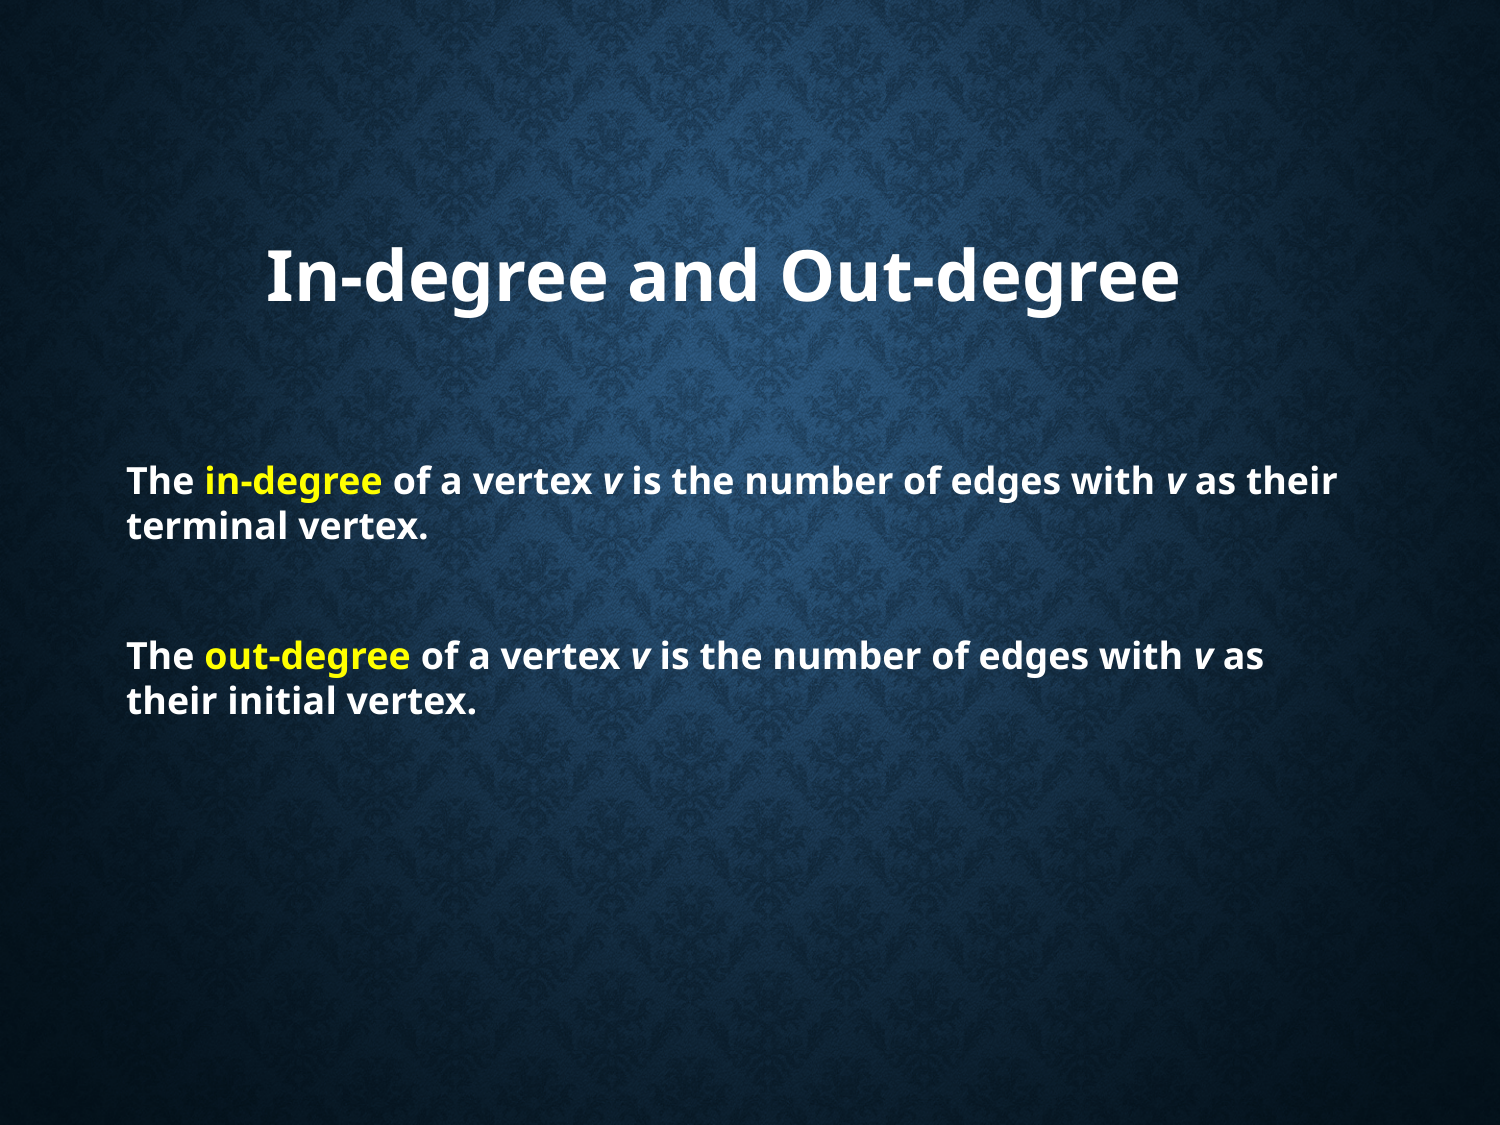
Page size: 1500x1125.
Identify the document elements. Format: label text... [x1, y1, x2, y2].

text_box In-degree and Out-degree [87, 232, 1362, 450]
text_box The in-degree of a vertex v is the number of edges with v as their terminal vertex. [111, 450, 1385, 555]
text_box The out-degree of a vertex v is the number of edges with v as their initial vertex. [111, 624, 1377, 730]
